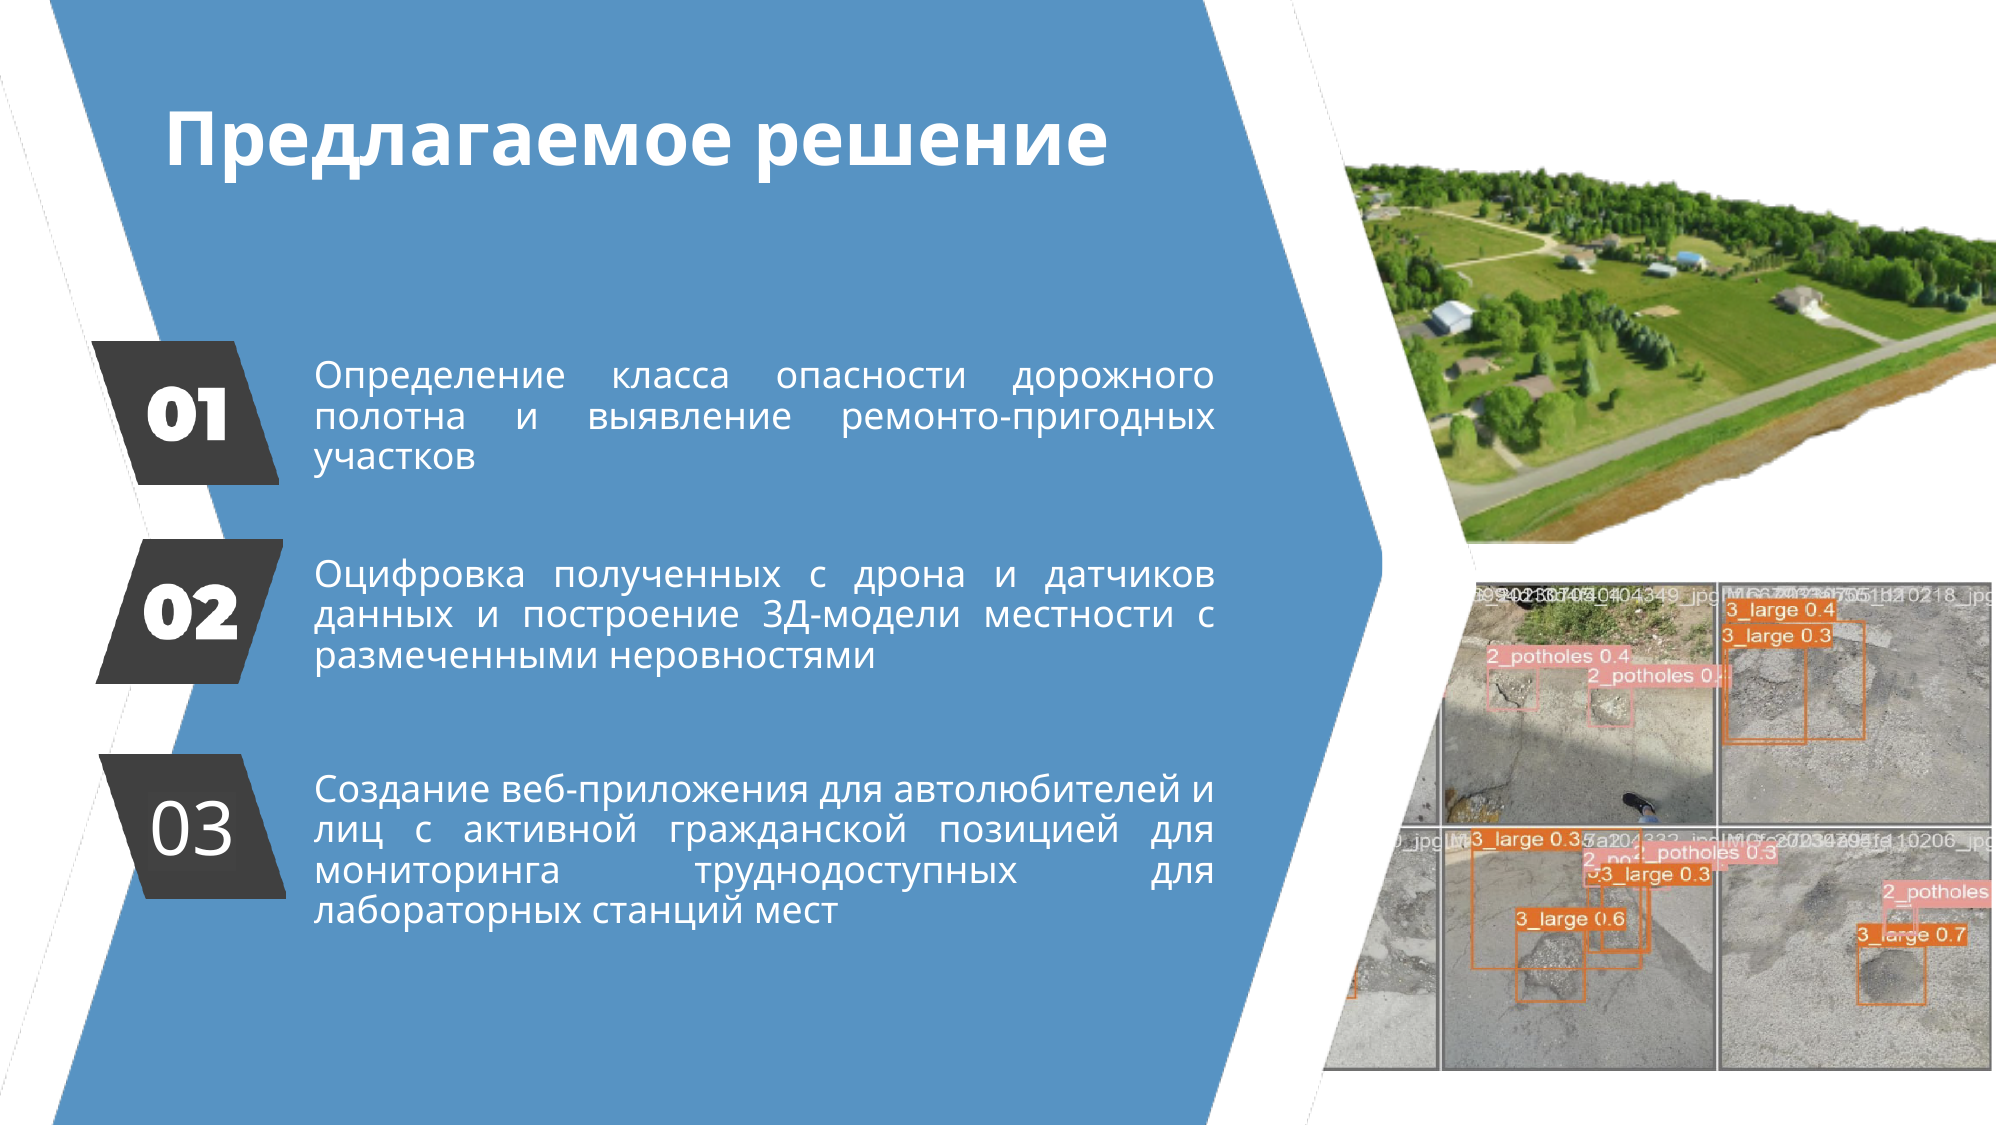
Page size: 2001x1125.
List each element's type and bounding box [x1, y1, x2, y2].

text_box [1477, 86, 1996, 1071]
text_box [0, 0, 1477, 1125]
